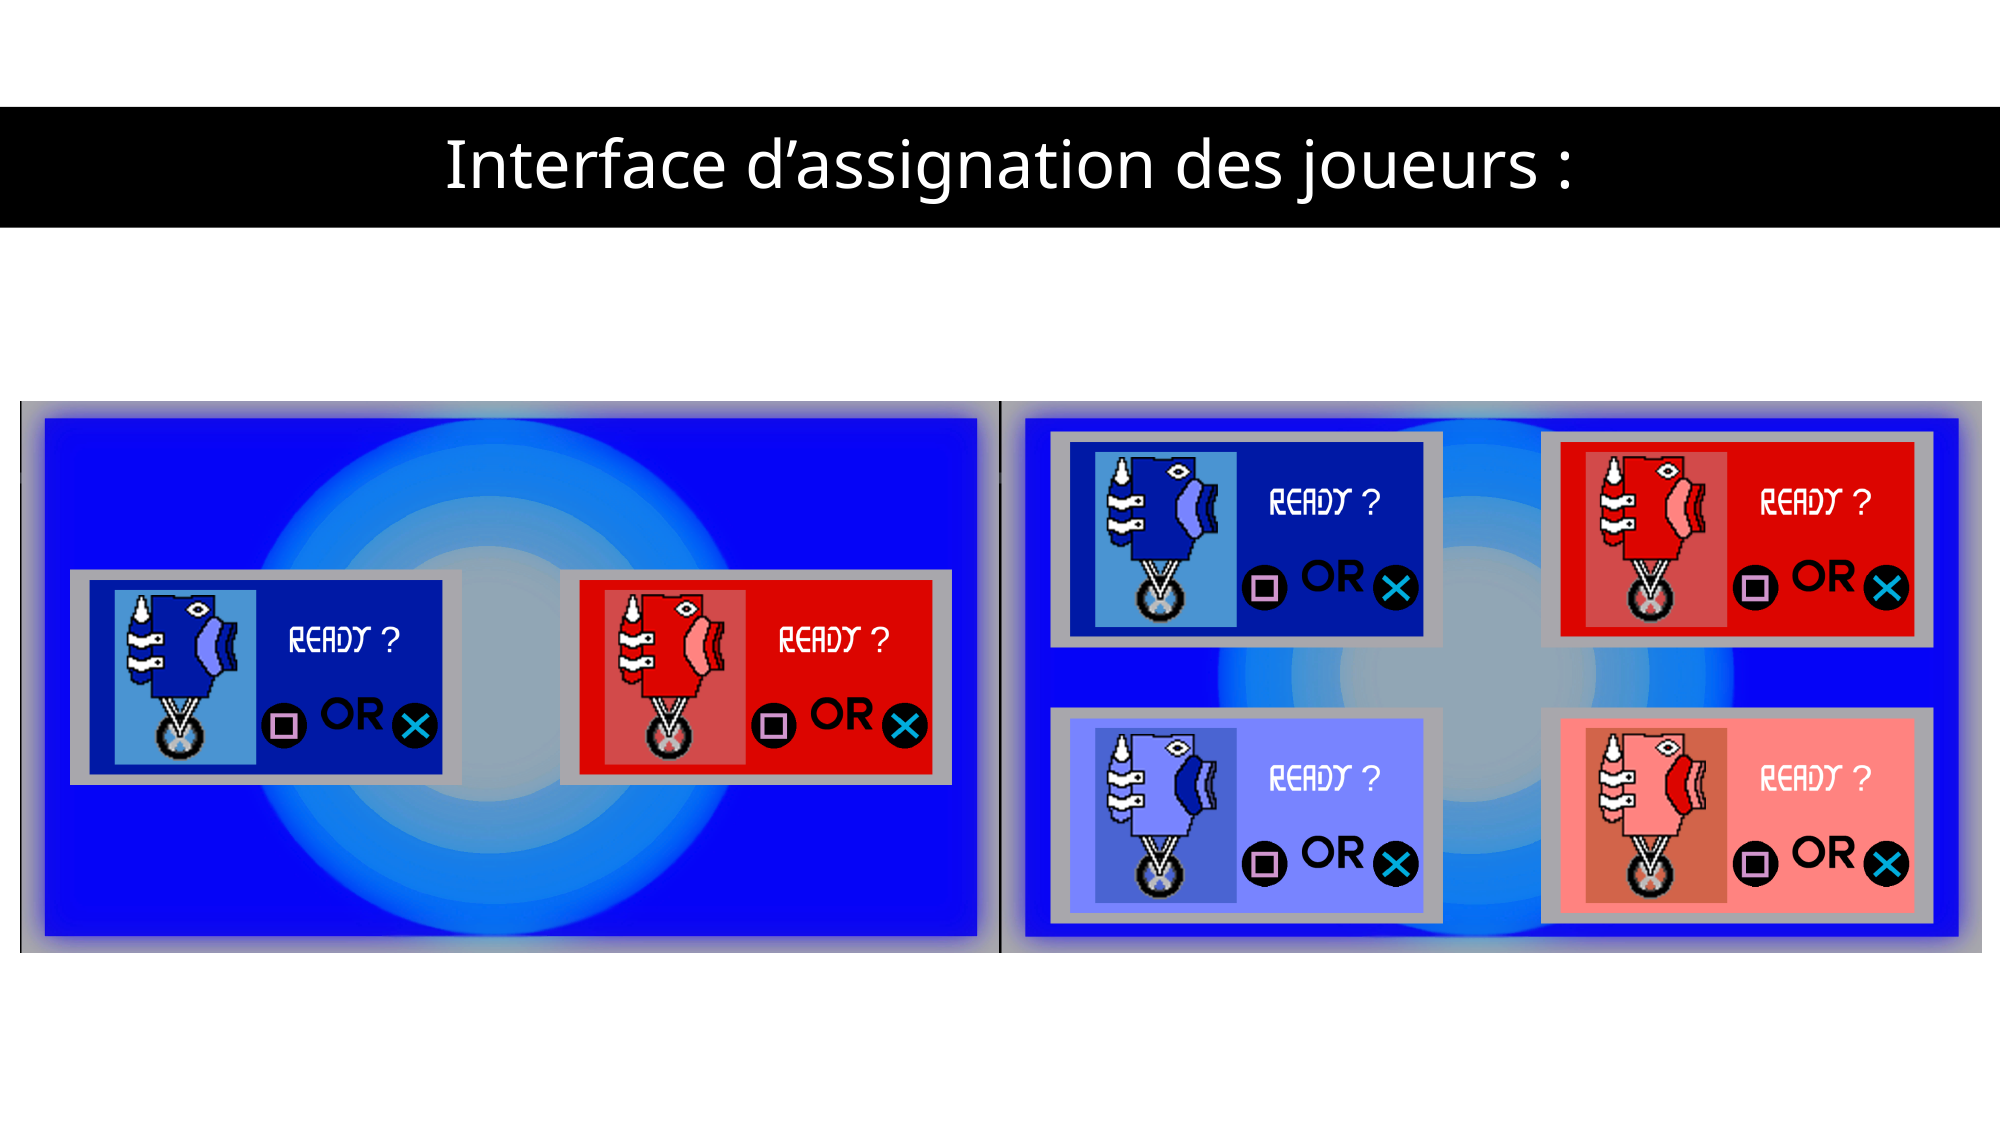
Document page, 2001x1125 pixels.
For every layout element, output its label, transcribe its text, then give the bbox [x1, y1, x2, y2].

text_box [0, 106, 2000, 229]
picture [999, 401, 1982, 953]
title Interface d’assignation des joueurs : [91, 105, 1931, 228]
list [20, 401, 999, 953]
